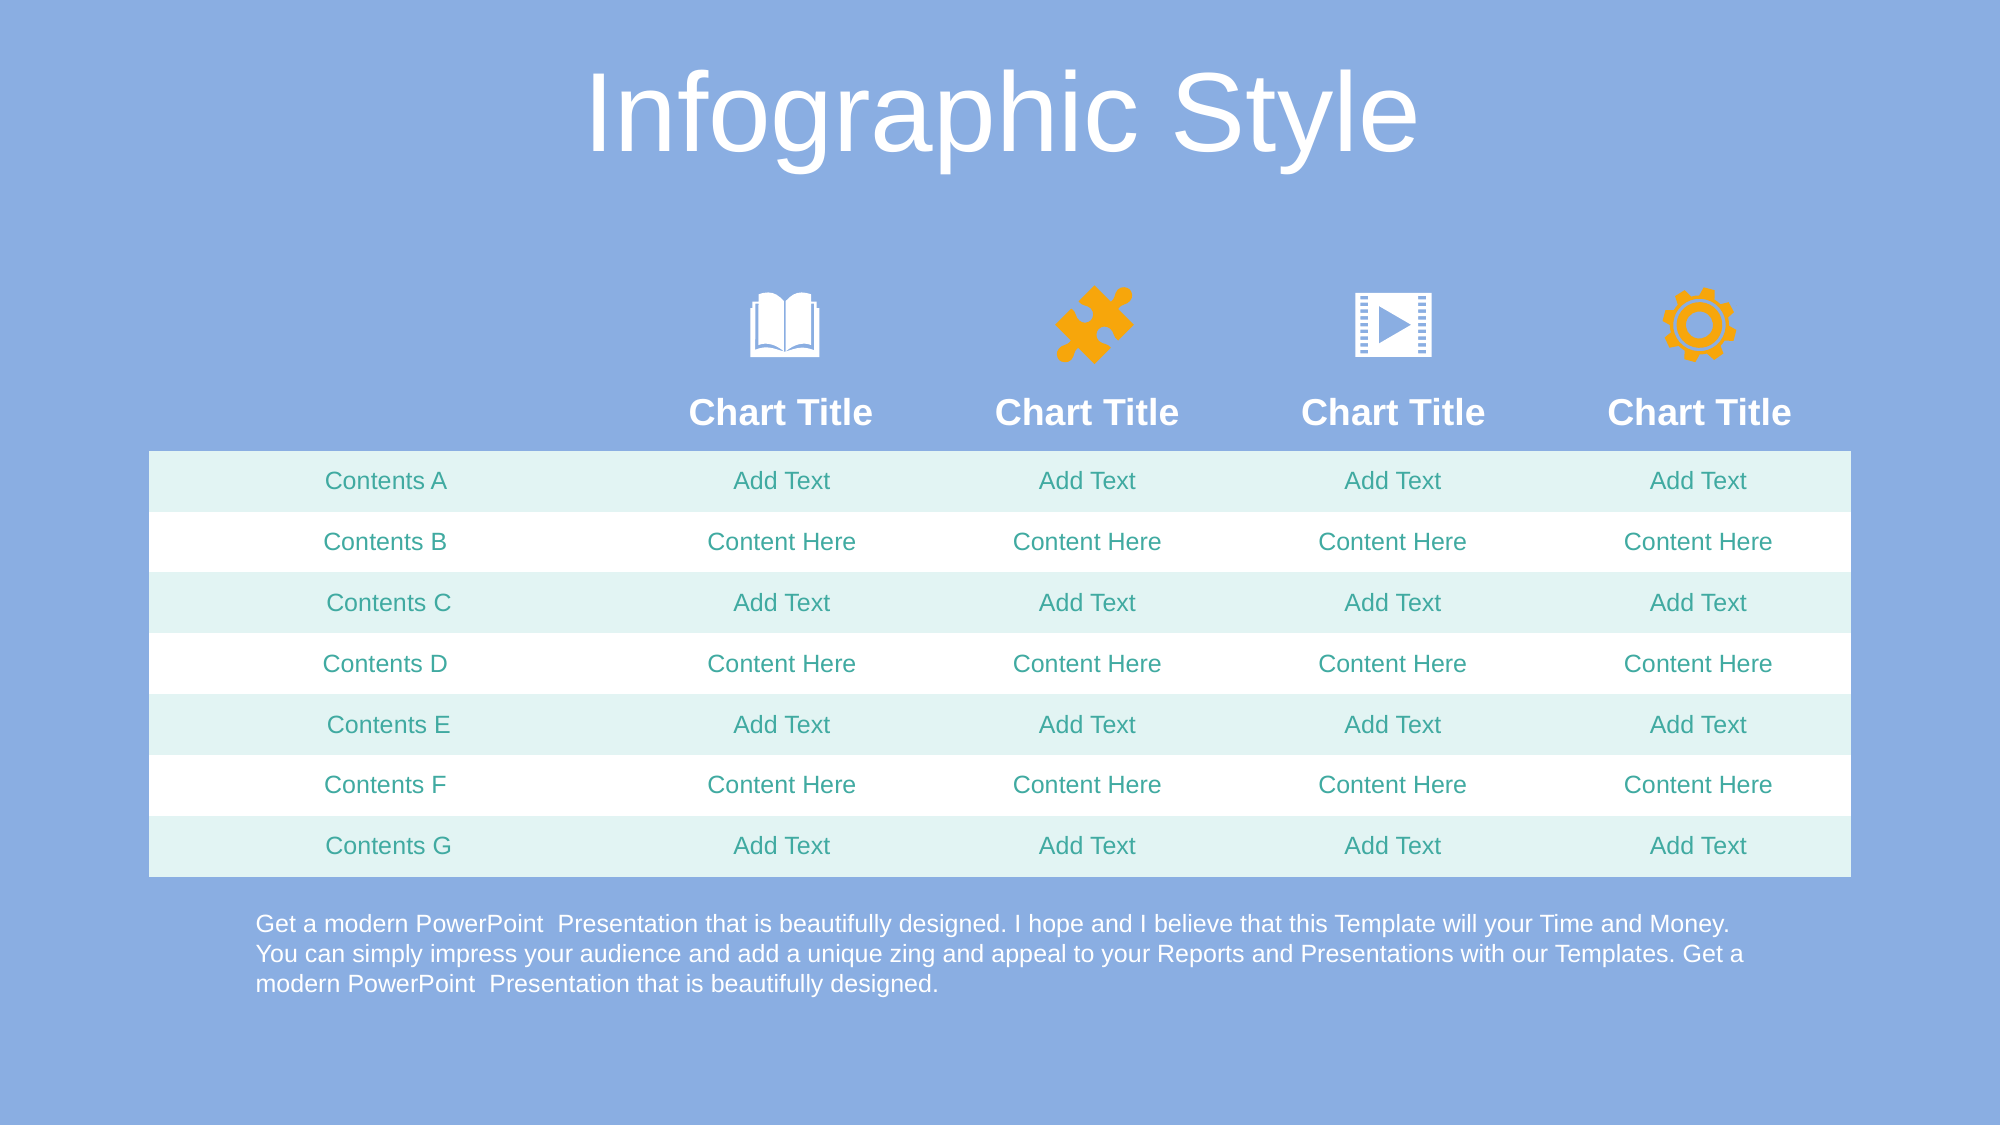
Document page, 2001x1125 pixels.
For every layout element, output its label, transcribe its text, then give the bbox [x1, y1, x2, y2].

table_cell Content Here [1240, 755, 1546, 816]
table_cell Content Here [1240, 633, 1546, 694]
table_cell Add Text [935, 572, 1240, 633]
table_cell Add Text [629, 572, 935, 633]
table_header Add Text [1546, 451, 1851, 512]
table_cell Content Here [1546, 512, 1851, 572]
table_cell Add Text [1240, 694, 1546, 755]
table_cell Contents B [149, 512, 629, 572]
table_cell Content Here [1546, 755, 1851, 816]
table_cell Content Here [629, 633, 935, 694]
table_cell Content Here [1240, 512, 1546, 572]
table_header Add Text [629, 451, 935, 512]
text_box [1053, 283, 1136, 366]
table_cell Contents G [149, 816, 629, 877]
table_cell Add Text [629, 694, 935, 755]
text_box Chart Title [975, 380, 1200, 441]
table_cell Add Text [1240, 816, 1546, 877]
table_cell Add Text [1546, 816, 1851, 877]
table_cell Content Here [935, 633, 1240, 694]
table_cell Add Text [935, 694, 1240, 755]
table_cell Contents F [149, 755, 629, 816]
table_cell Content Here [935, 512, 1240, 572]
table_cell Content Here [935, 755, 1240, 816]
table_header Contents A [149, 451, 629, 512]
table_cell Contents E [149, 694, 629, 755]
text_box Chart Title [1281, 380, 1506, 441]
table_cell Contents C [149, 572, 629, 633]
table_cell Add Text [1546, 694, 1851, 755]
table_cell Add Text [1240, 572, 1546, 633]
table_cell Add Text [1546, 572, 1851, 633]
table_cell Content Here [1546, 633, 1851, 694]
list Infographic Style [53, 46, 1952, 184]
table_cell Content Here [629, 755, 935, 816]
table_cell Content Here [629, 512, 935, 572]
text_box [749, 291, 821, 359]
text_box [1661, 286, 1738, 364]
text_box [1354, 292, 1433, 358]
table_cell Add Text [935, 816, 1240, 877]
table_cell Add Text [629, 816, 935, 877]
text_box Get a modern PowerPoint Presentation that is beautifully designed. I hope and I believe that this Template will your Time and Money. You can simply impress your audience and add a unique zing and appeal to your Reports and Presentations with our Templates. Get a modern PowerPoint Presentation that is beautifully designed. [240, 899, 1774, 1005]
table_header Add Text [1240, 451, 1546, 512]
table_header Add Text [935, 451, 1240, 512]
text_box Chart Title [668, 380, 894, 441]
table_cell Contents D [149, 633, 629, 694]
text_box Chart Title [1587, 380, 1812, 441]
